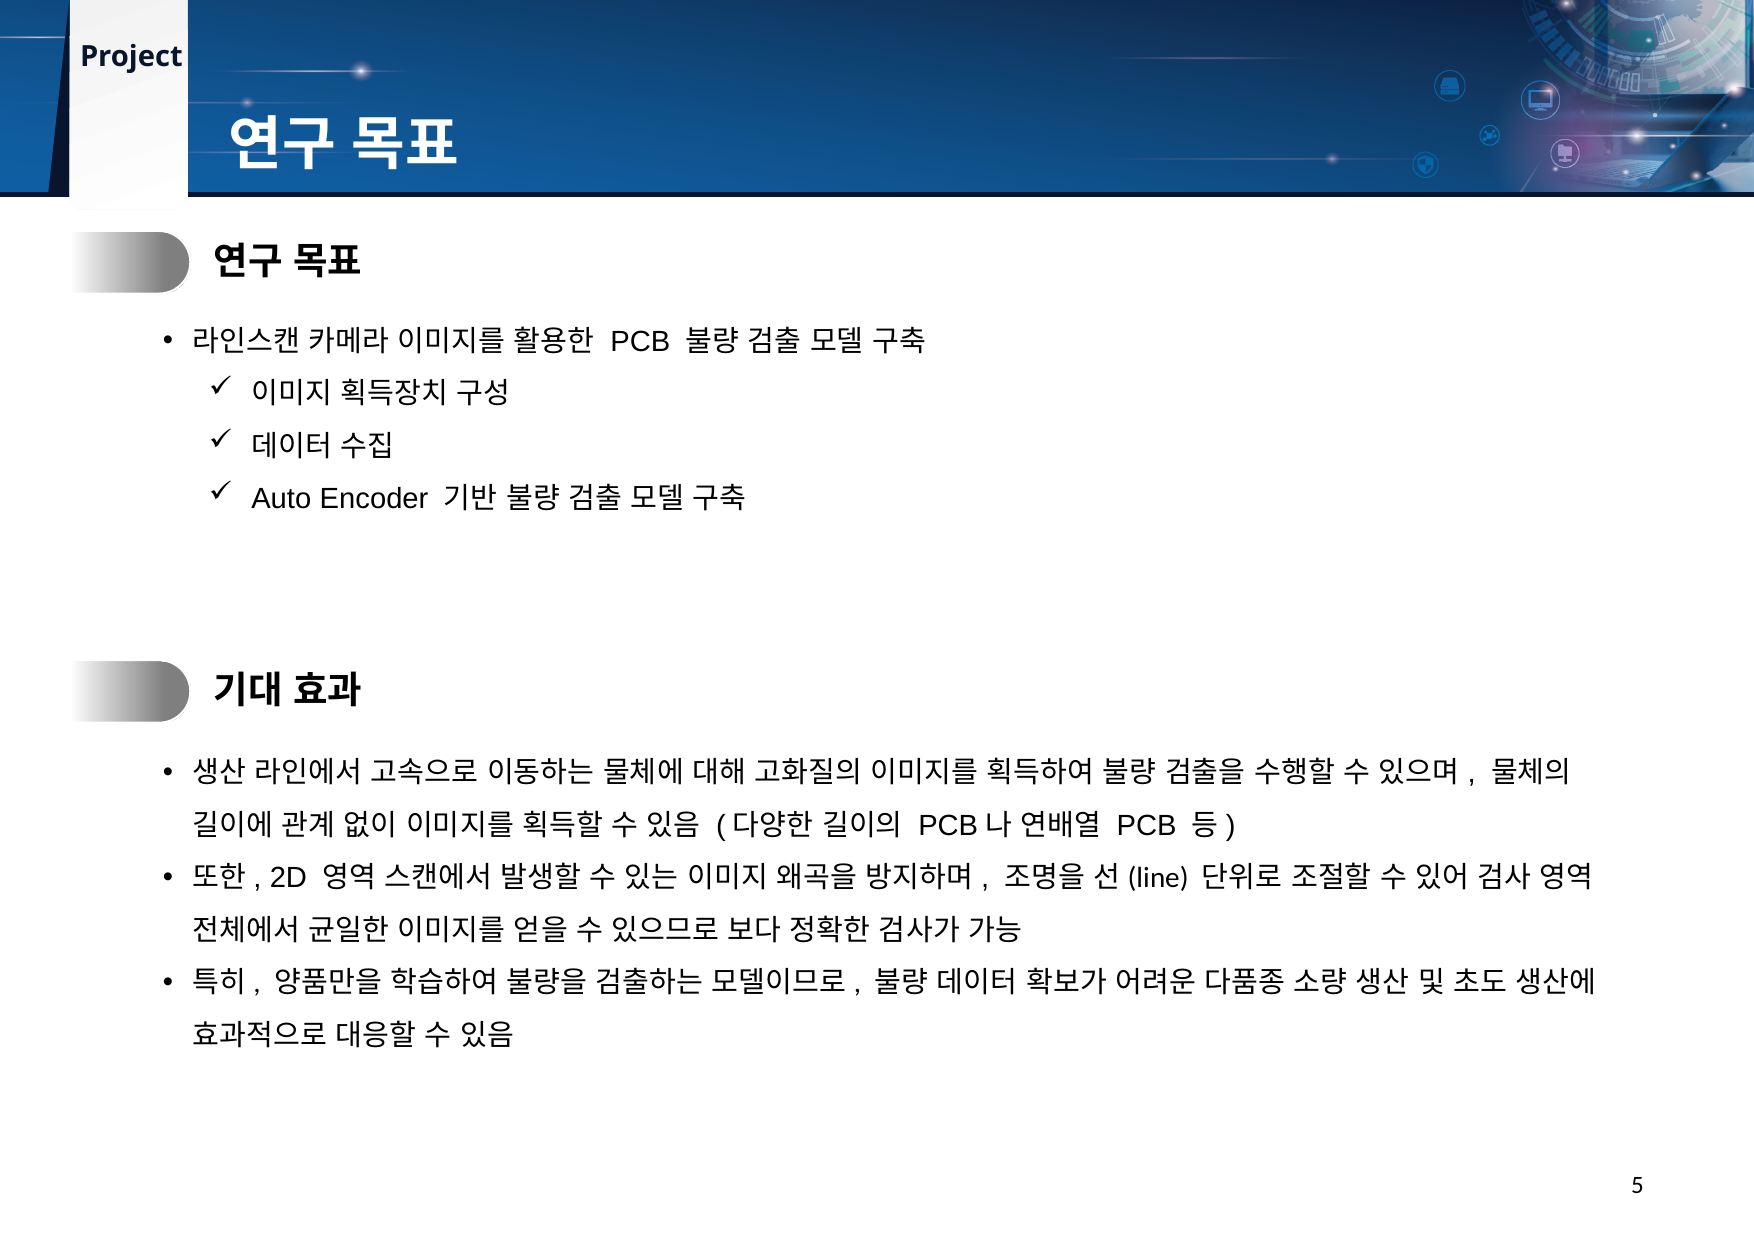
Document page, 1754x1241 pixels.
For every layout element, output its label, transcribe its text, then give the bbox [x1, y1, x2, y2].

text_box 5 [1616, 1160, 1752, 1206]
picture [0, 0, 69, 192]
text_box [70, 230, 710, 294]
text_box 라인스캔 카메라 이미지를 활용한 PCB 불량 검출 모델 구축 이미지 획득장치 구성 데이터 수집 Auto Encoder 기반 불량 검출 모델 구축 [148, 297, 1706, 522]
picture [188, 0, 1754, 192]
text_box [70, 660, 710, 723]
text_box 연구 목표 [213, 98, 1522, 184]
text_box 생산 라인에서 고속으로 이동하는 물체에 대해 고화질의 이미지를 획득하여 불량 검출을 수행할 수 있으며, 물체의 길이에 관계 없이 이미지를 획득할 수 있음 (다양한 길이의 PCB나 연배열 PCB 등) 또한, 2D 영역 스캔에서 발생할 수 있는 이미지 왜곡을 방지하며, 조명을 선(line) 단위로 조절할 수 있어 검사 영역 전체에서 균일한 이미지를 얻을 수 있으므로 보다 정확한 검사가 가능 특히, 양품만을 학습하여 불량을 검출하는 모델이므로, 불량 데이터 확보가 어려운 다품종 소량 생산 및 초도 생산에 효과적으로 대응할 수 있음 [148, 728, 1669, 1059]
